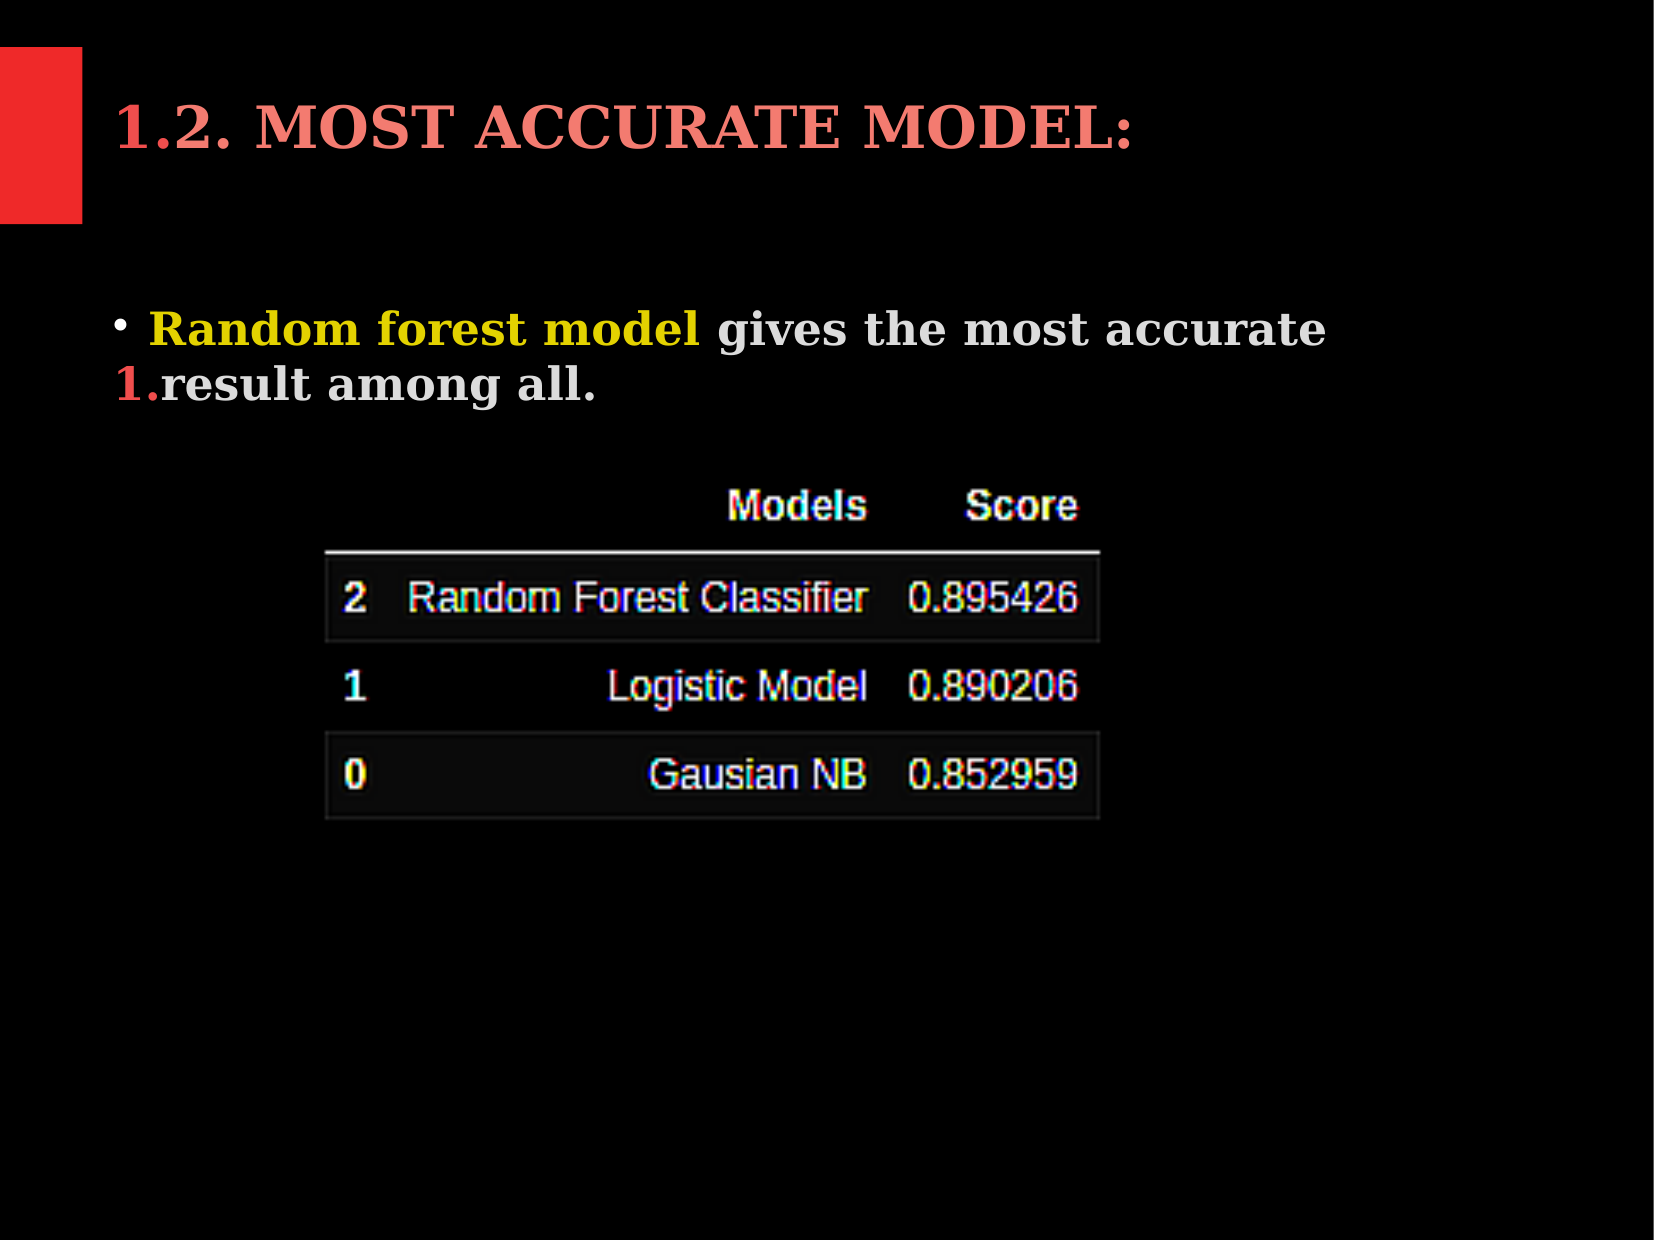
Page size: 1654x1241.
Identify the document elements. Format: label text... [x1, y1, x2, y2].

text_box 2. MOST ACCURATE MODEL: Random forest model gives the most accurate result among all. [98, 82, 1652, 355]
picture [299, 460, 1194, 882]
